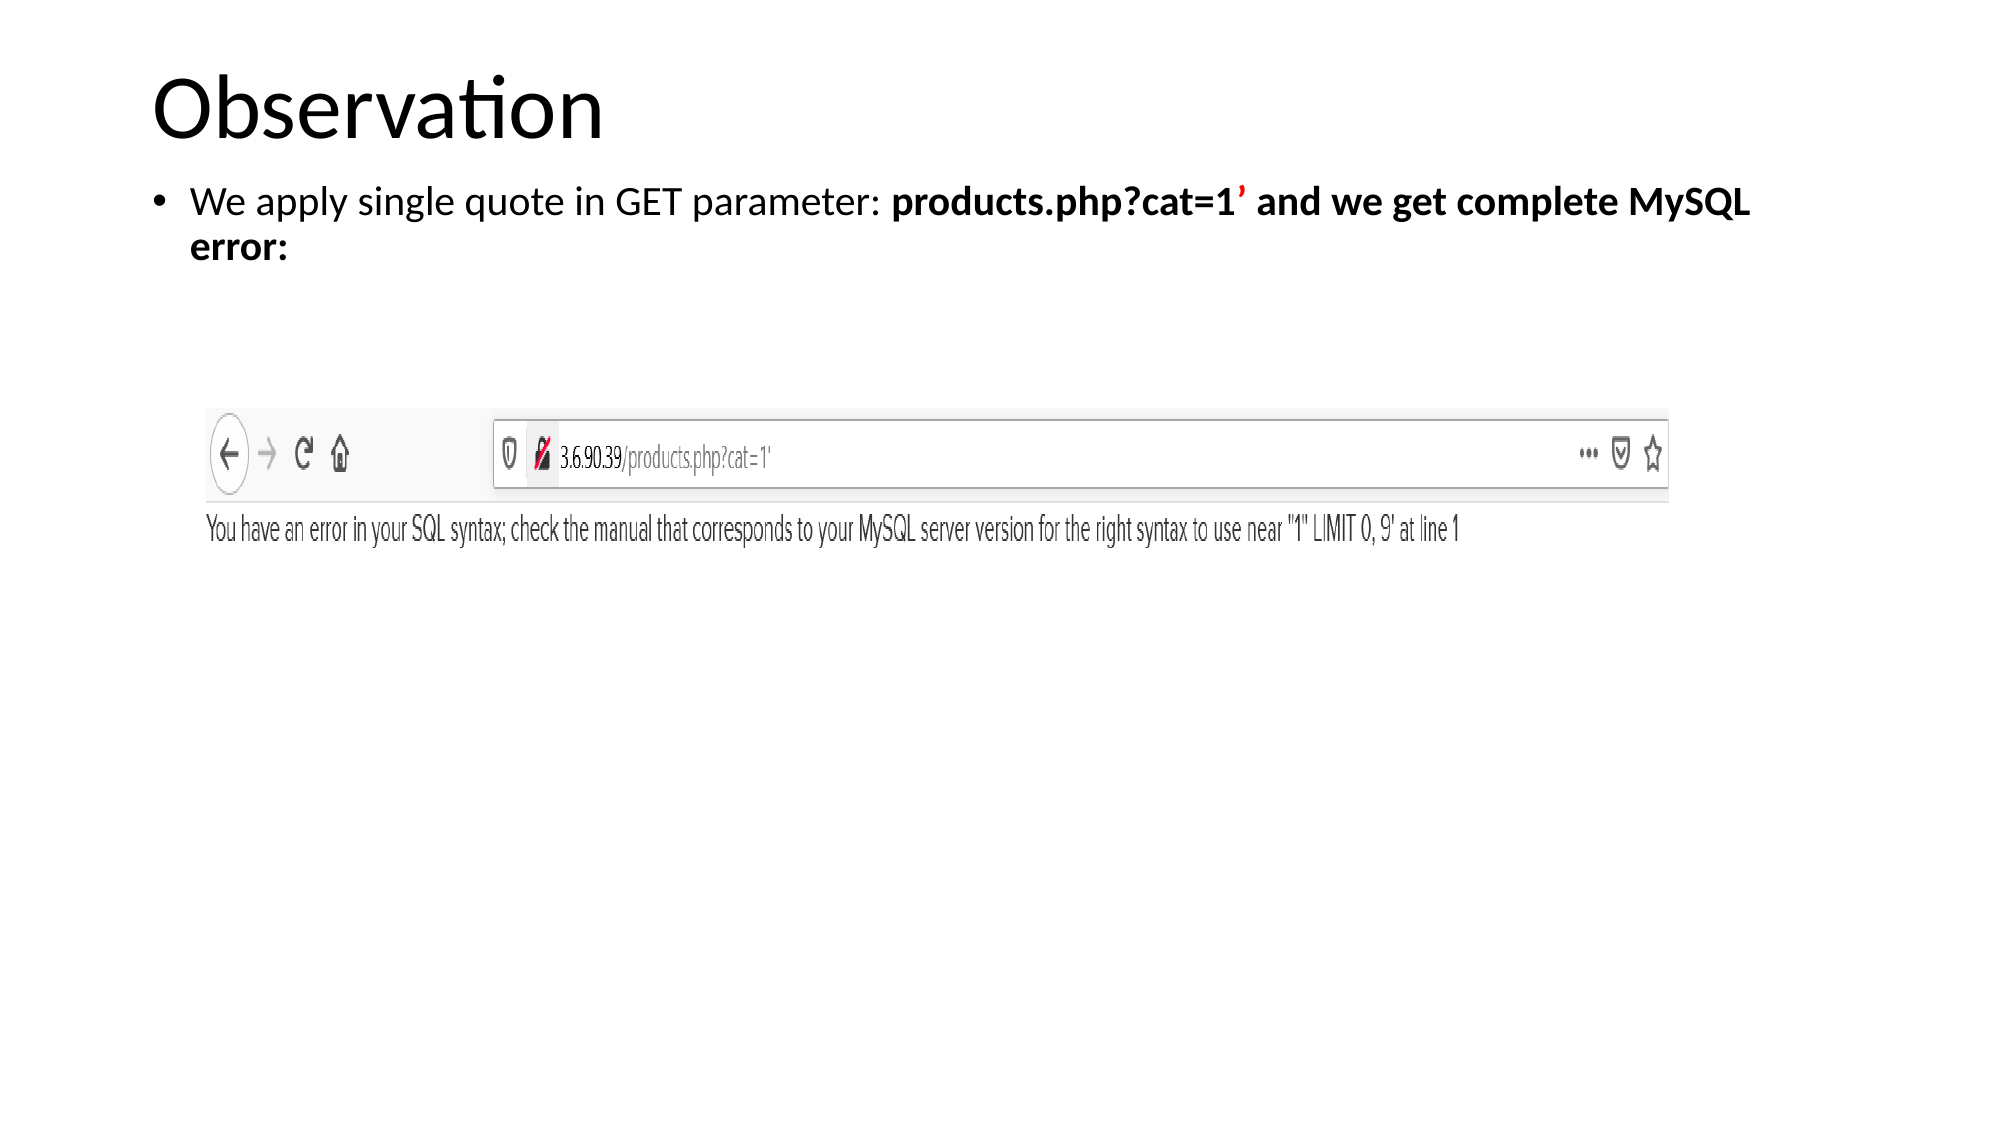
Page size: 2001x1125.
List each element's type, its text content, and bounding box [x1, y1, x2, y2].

title Observation [137, 0, 1863, 172]
picture [205, 408, 1669, 587]
list We apply single quote in GET parameter: products.php?cat=1’ and we get complete MySQL error: [137, 172, 1863, 887]
